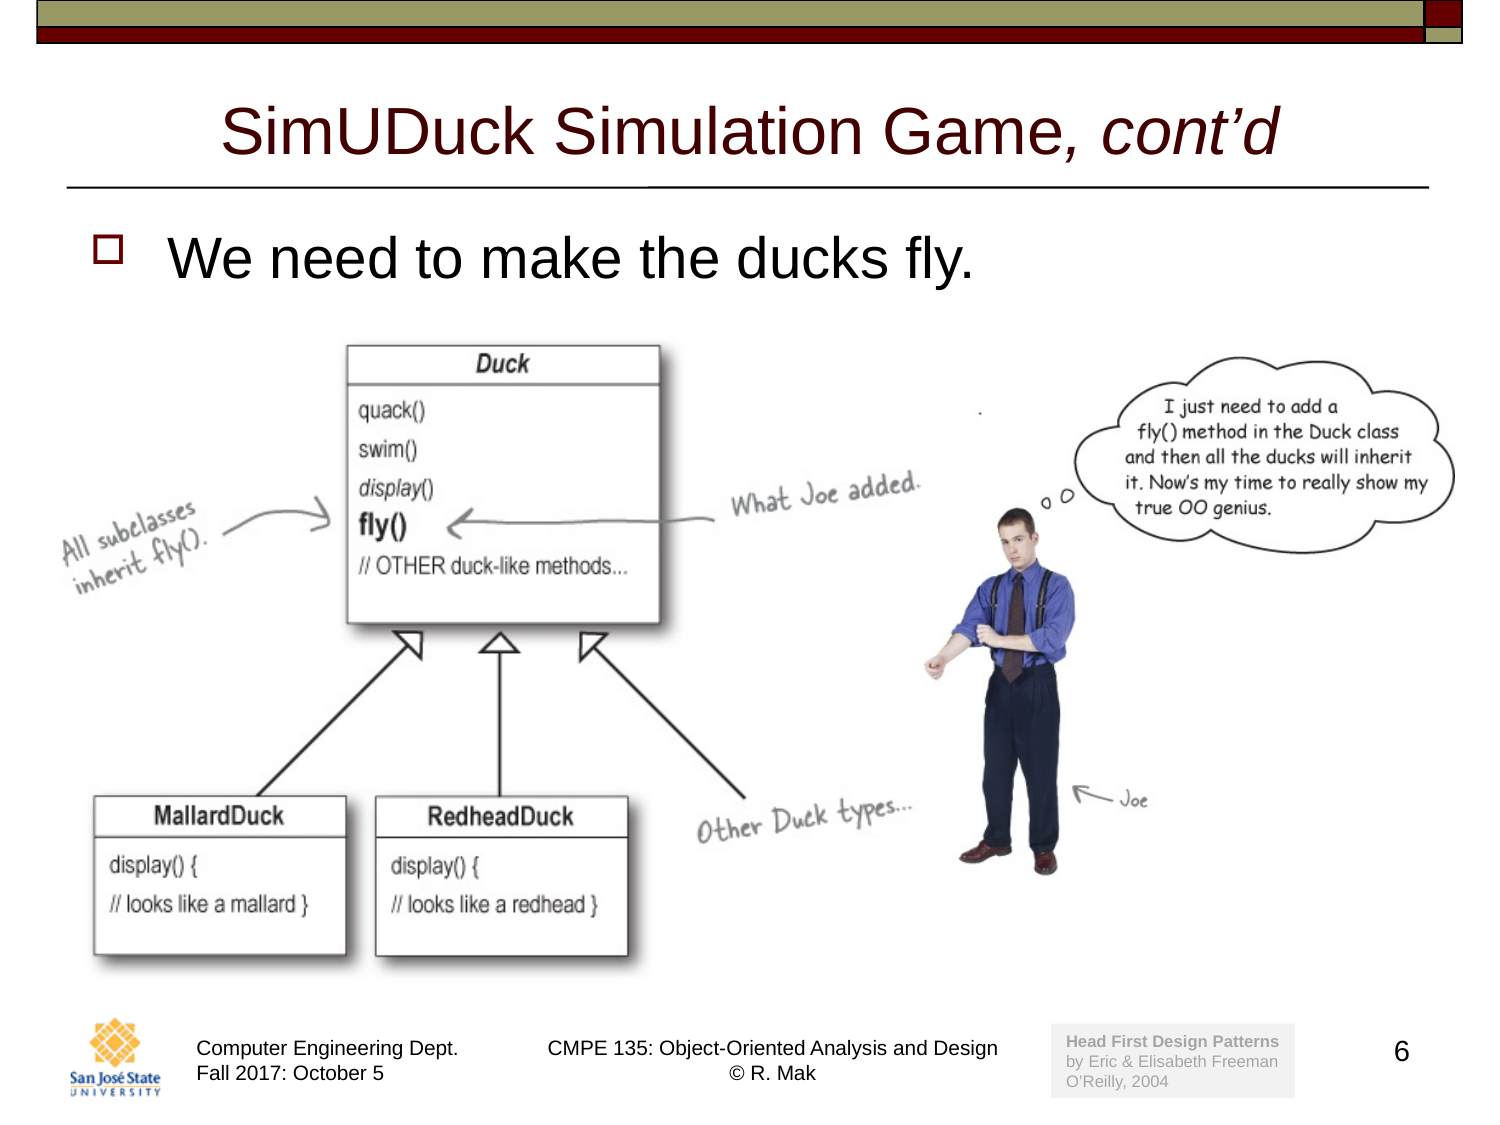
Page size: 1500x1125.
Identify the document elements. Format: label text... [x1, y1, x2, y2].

slide_number 6 [1335, 1025, 1425, 1100]
title SimUDuck Simulation Game, cont’d [75, 67, 1425, 175]
text_box Head First Design Patterns by Eric & Elisabeth Freeman O’Reilly, 2004 [1051, 1023, 1295, 1099]
picture [60, 1012, 166, 1112]
picture [922, 356, 1456, 878]
list We need to make the ducks fly. [75, 212, 1425, 293]
picture [62, 337, 921, 982]
